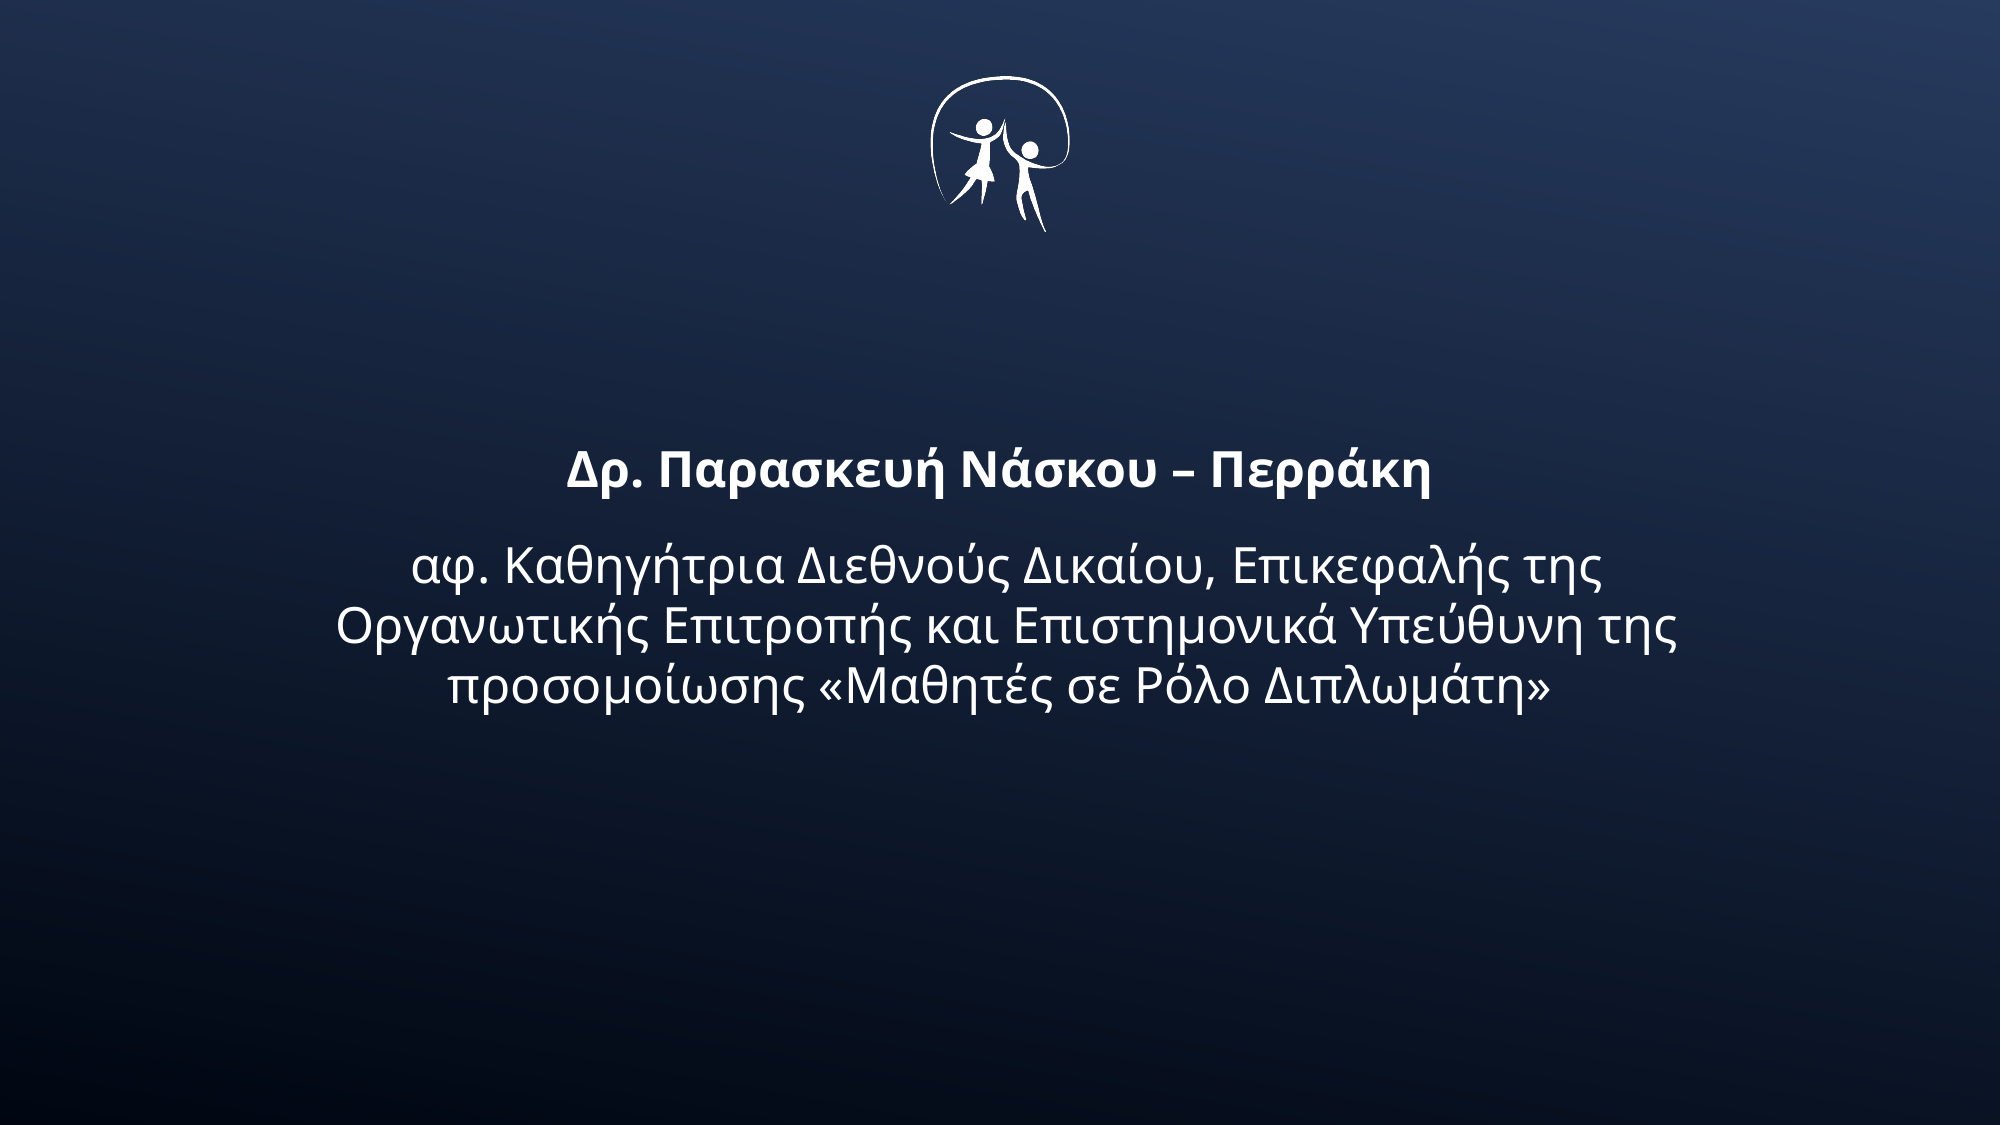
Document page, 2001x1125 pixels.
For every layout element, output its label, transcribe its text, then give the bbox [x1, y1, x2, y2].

text_box αφ. Καθηγήτρια Διεθνούς Δικαίου, Επικεφαλής της Οργανωτικής Επιτροπής και Επιστημονικά Υπεύθυνη της προσομοίωσης «Μαθητές σε Ρόλο Διπλωμάτη» [251, 526, 1761, 722]
text_box [0, 0, 2000, 1125]
picture [907, 61, 1093, 247]
text_box Δρ. Παρασκευή Νάσκου – Περράκη [245, 429, 1768, 505]
